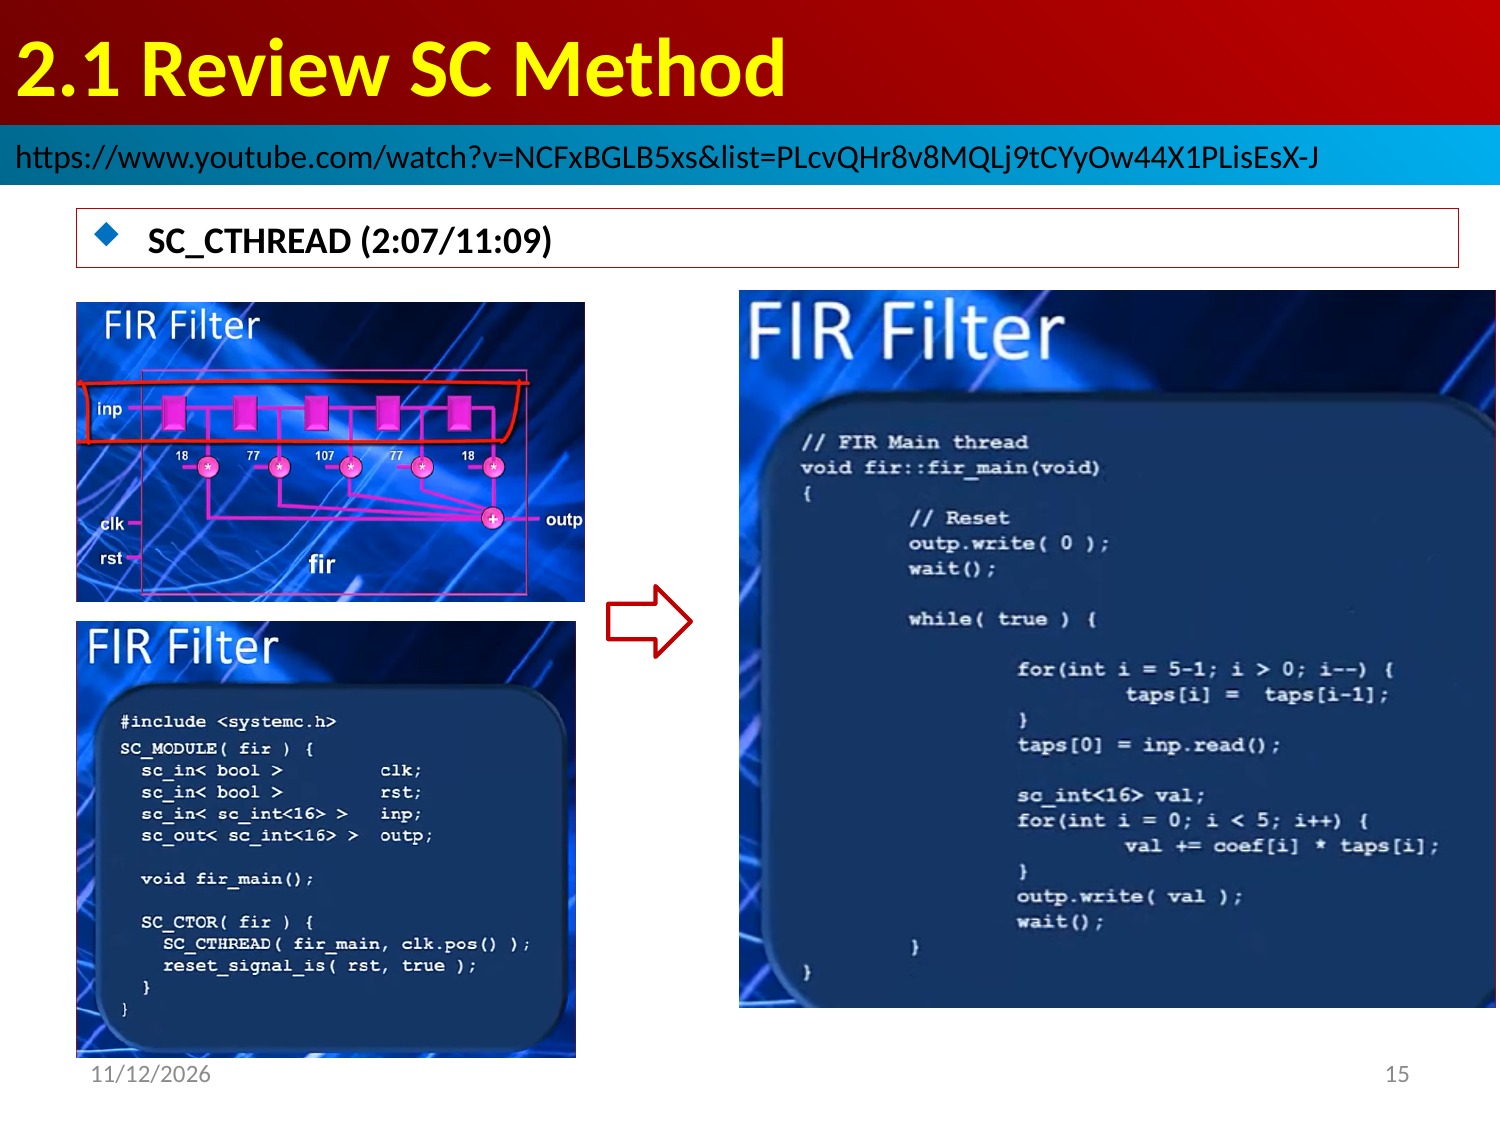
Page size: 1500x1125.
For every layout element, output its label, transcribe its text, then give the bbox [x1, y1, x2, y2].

text_box [606, 584, 693, 659]
title 2.1 Review SC Method [0, 0, 1500, 125]
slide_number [75, 1064, 425, 1103]
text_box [76, 302, 585, 602]
text_box https://www.youtube.com/watch?v=NCFxBGLB5xs&list=PLcvQHr8v8MQLj9tCYyOw44X1PLisEsX-J [0, 125, 1500, 185]
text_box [738, 290, 1496, 1009]
slide_number 15 [1074, 1042, 1425, 1103]
subtitle SC_CTHREAD (2:07/11:09) [76, 208, 1459, 268]
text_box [76, 621, 576, 1058]
